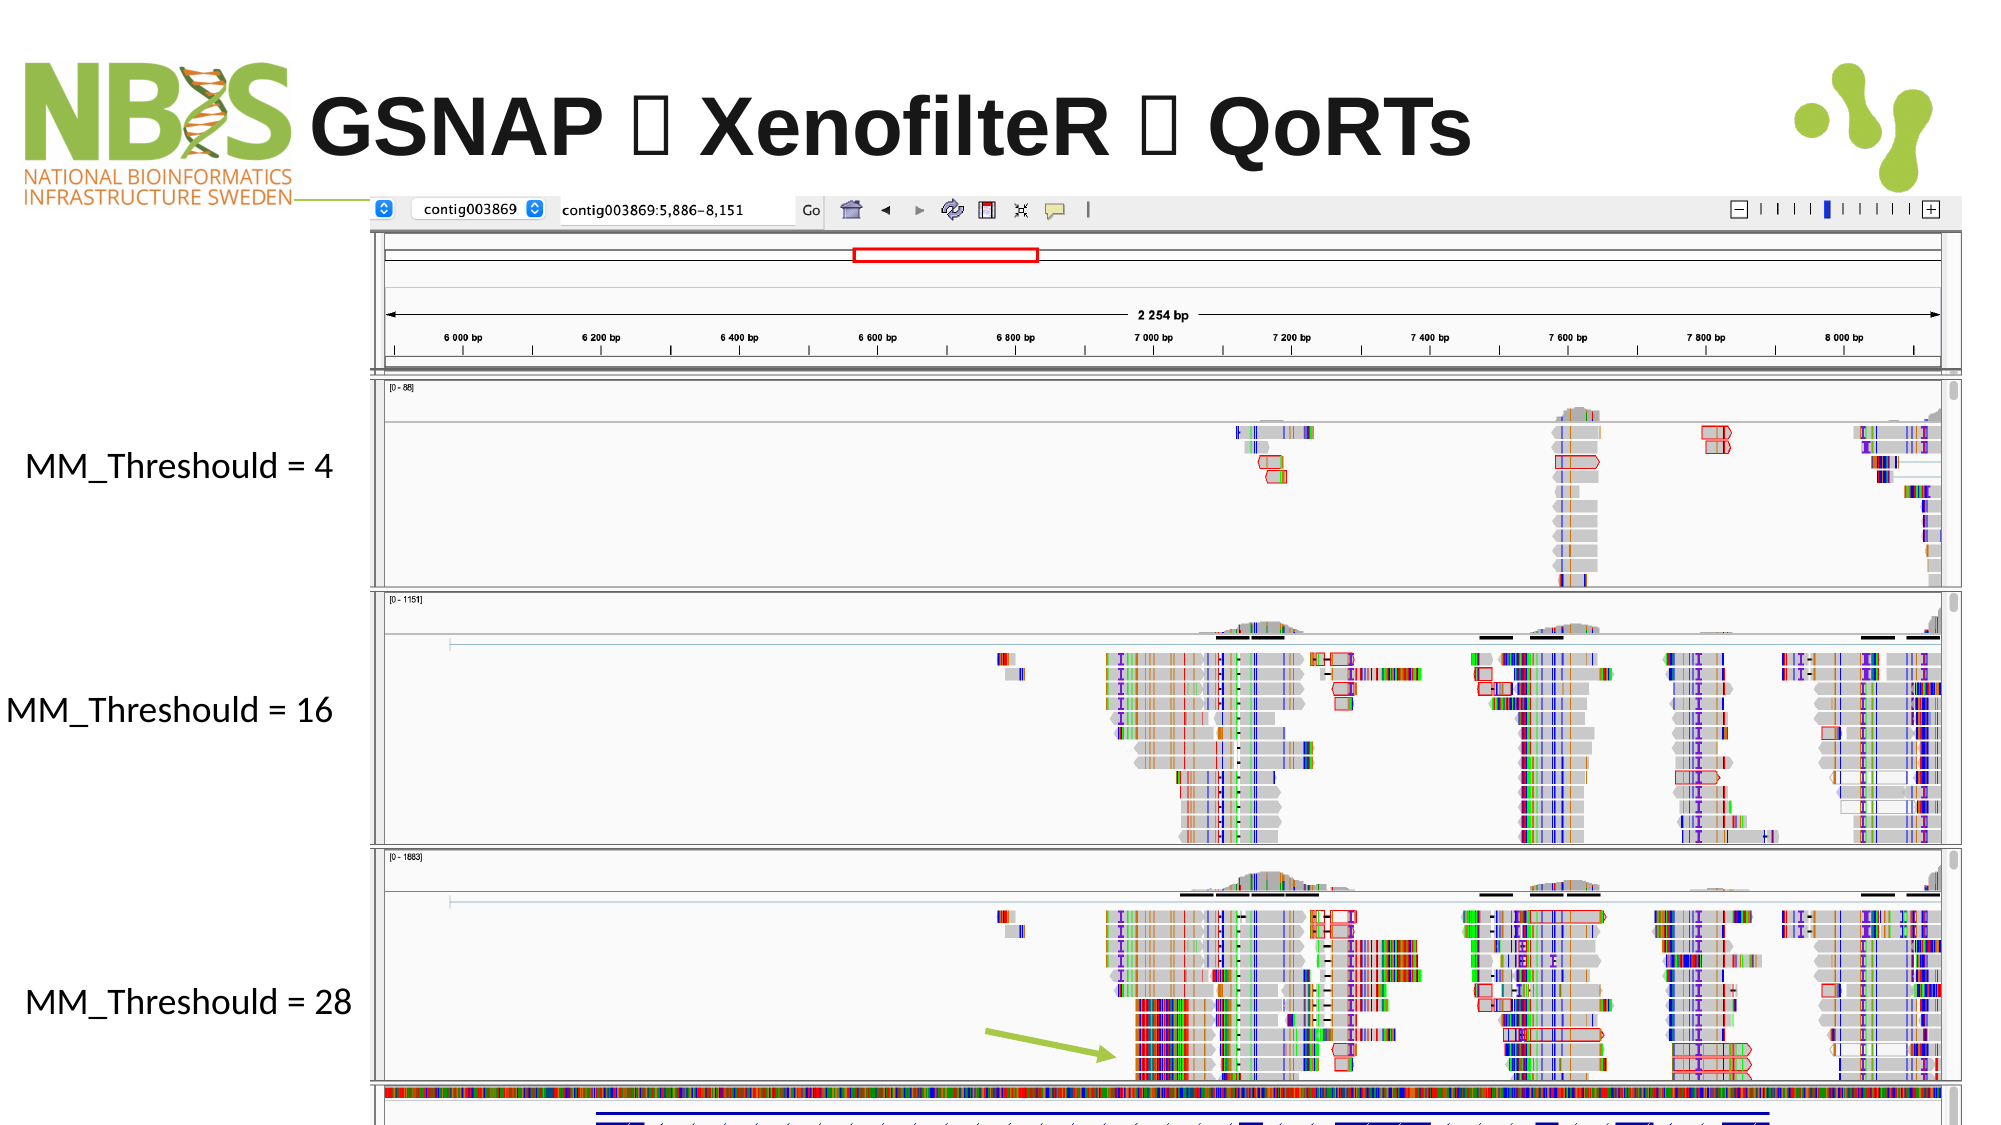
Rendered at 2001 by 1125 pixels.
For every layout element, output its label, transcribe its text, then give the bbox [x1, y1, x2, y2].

picture [1790, 59, 1935, 195]
picture [21, 59, 294, 210]
text_box MM_Threshould = 28 [10, 970, 368, 1030]
text_box MM_Threshould = 4 [9, 433, 349, 494]
text_box MM_Threshould = 16 [0, 677, 349, 738]
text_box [985, 1030, 1117, 1058]
title GSNAP  XenofilteR  QoRTs [294, 59, 1786, 197]
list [370, 195, 1962, 1125]
